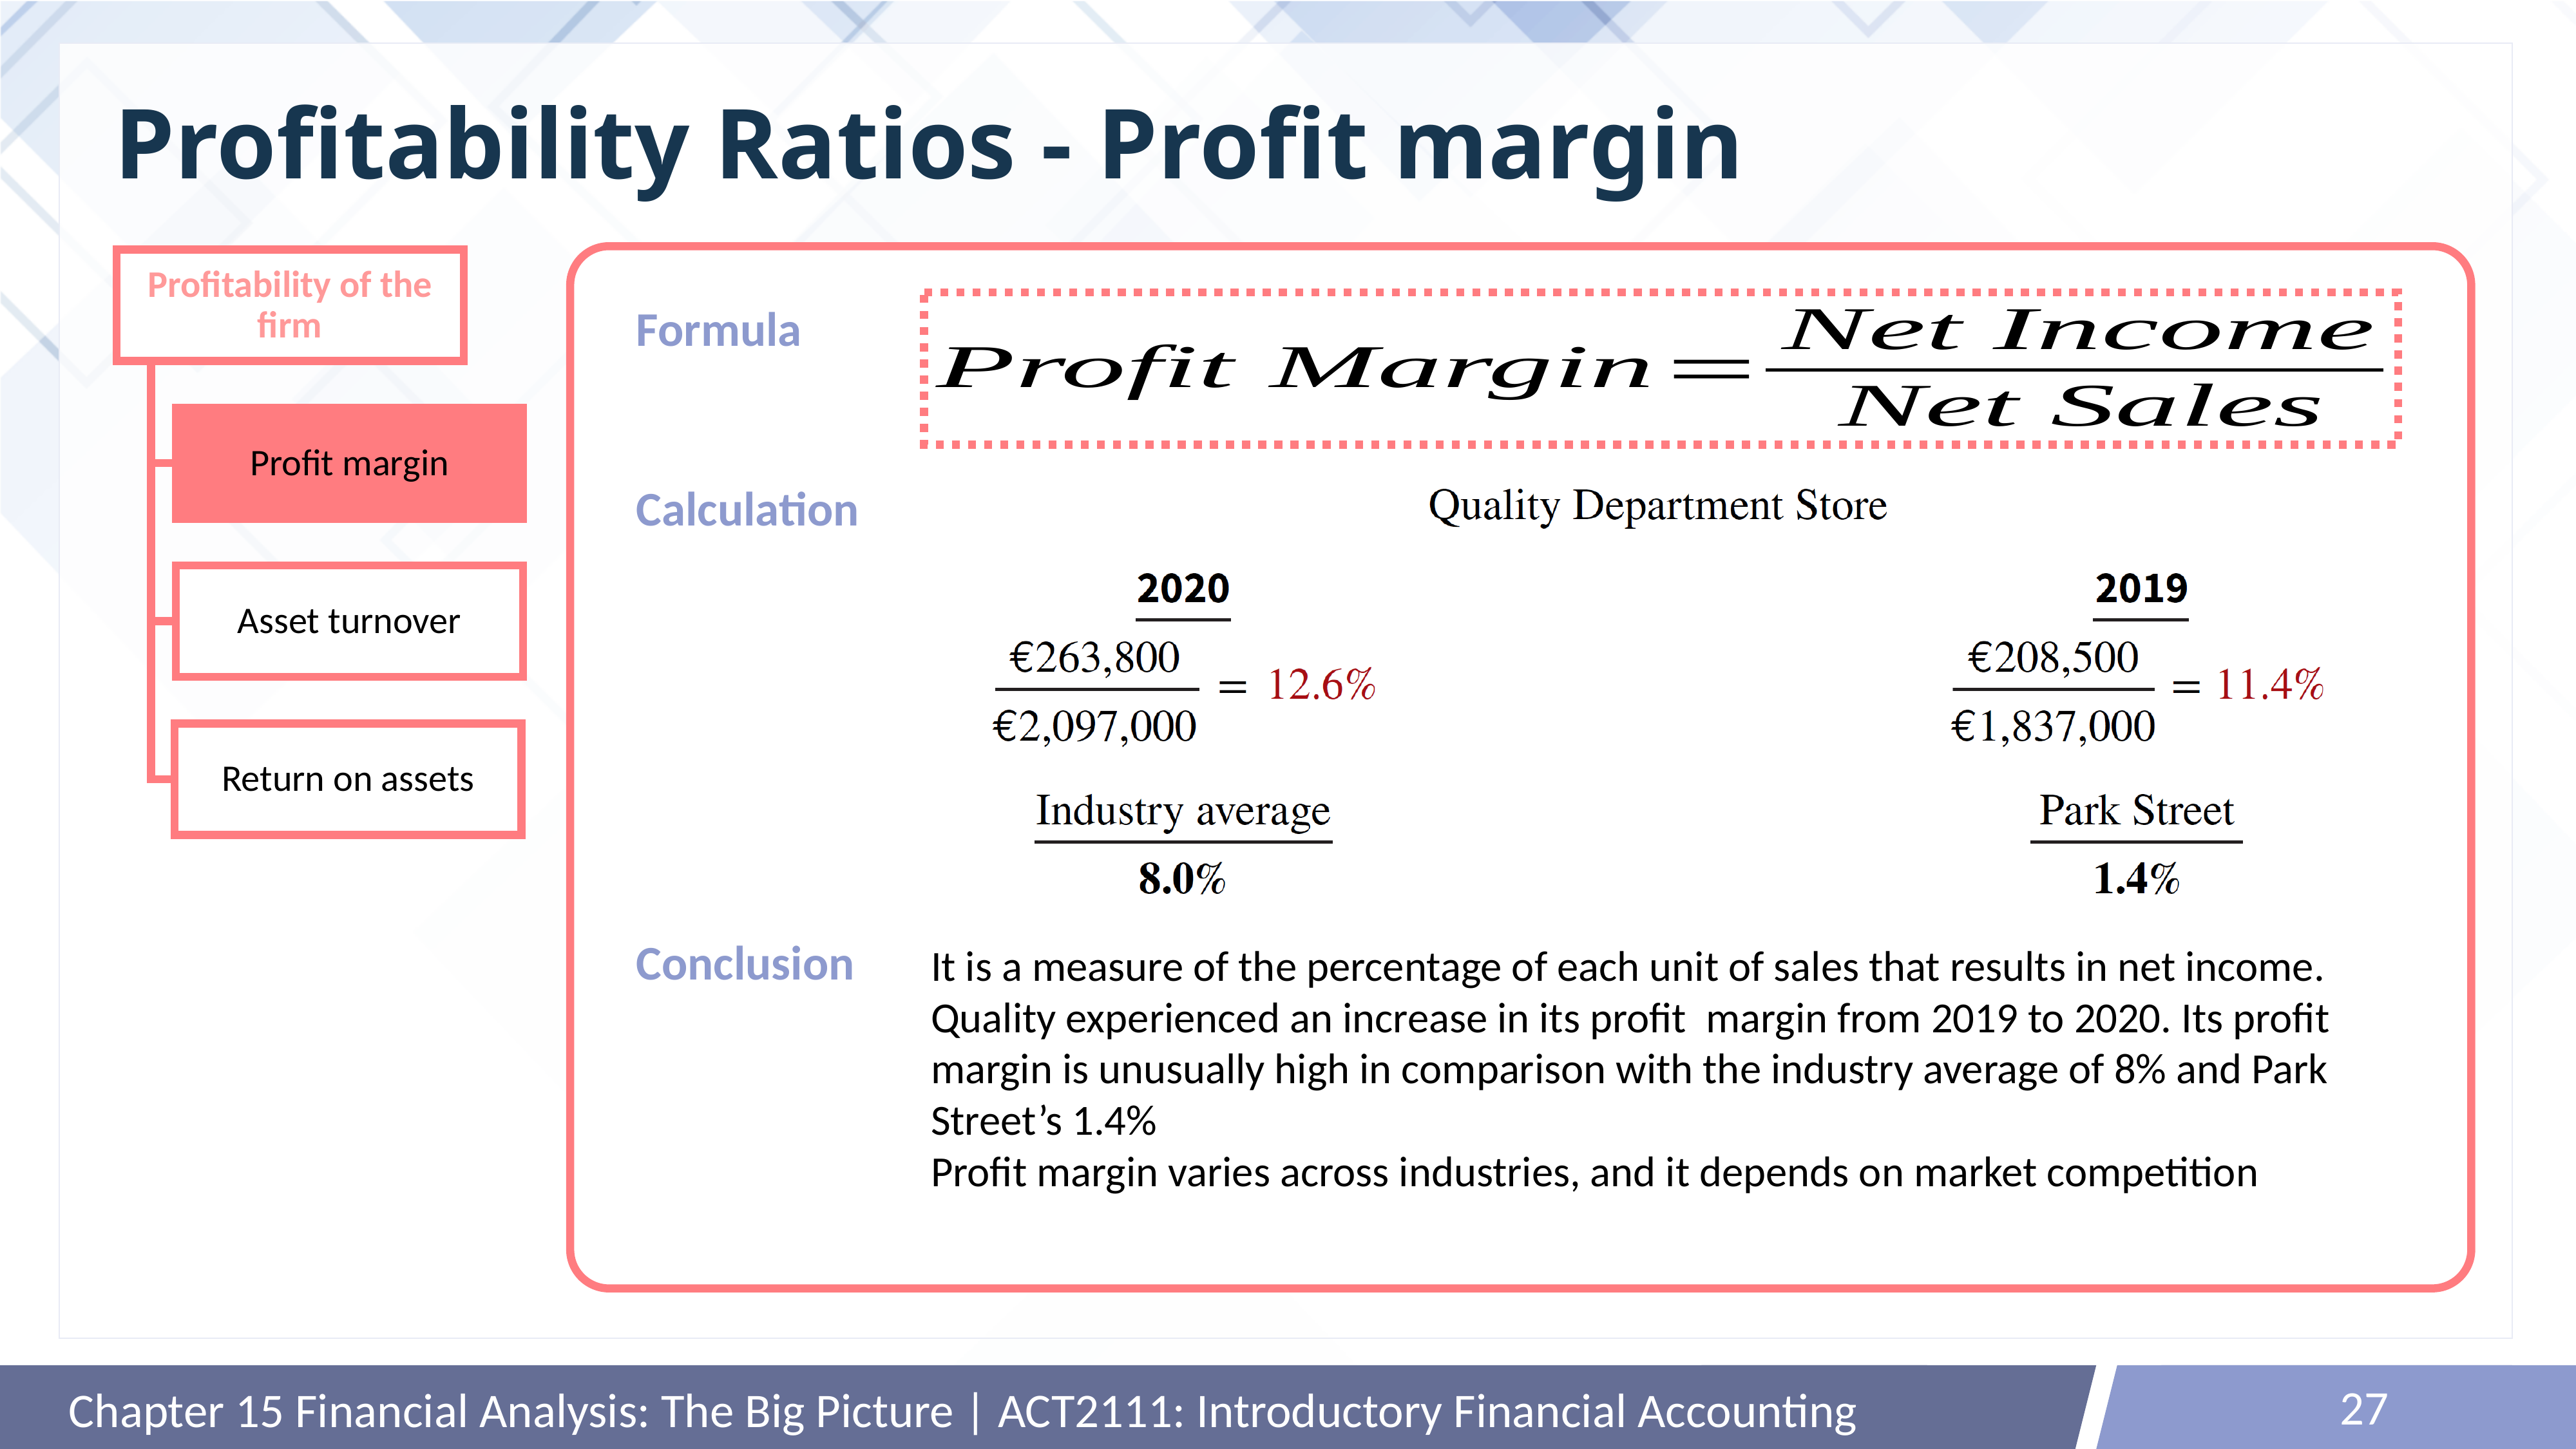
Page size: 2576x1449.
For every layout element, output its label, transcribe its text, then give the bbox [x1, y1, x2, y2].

slide_number 27 [1819, 1367, 2399, 1444]
picture [2075, 1444, 2097, 1449]
picture [3, 2, 2574, 1367]
text_box Formula [627, 293, 846, 361]
text_box It is a measure of the percentage of each unit of sales that results in net income. Quality experienced an increase in its profit margin from 2019 to 2020. Its profit margin is unusually high in comparison with the industry average of 8% and Park Street’s 1.4% Profit margin varies across industries, and it depends on market competition [914, 929, 2395, 1204]
text_box [151, 464, 172, 622]
text_box [151, 622, 171, 780]
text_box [175, 723, 522, 835]
title Profitability Ratios - Profit margin [104, 77, 2461, 218]
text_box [175, 407, 523, 519]
text_box Calculation [626, 472, 884, 540]
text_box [175, 565, 523, 677]
text_box [151, 365, 172, 464]
text_box [569, 245, 2472, 1289]
footer Chapter 15 Financial Analysis: The Big Picture | ACT2111: Introductory Financial Accounting [59, 1367, 2050, 1449]
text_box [116, 249, 464, 361]
text_box Conclusion [626, 926, 884, 994]
